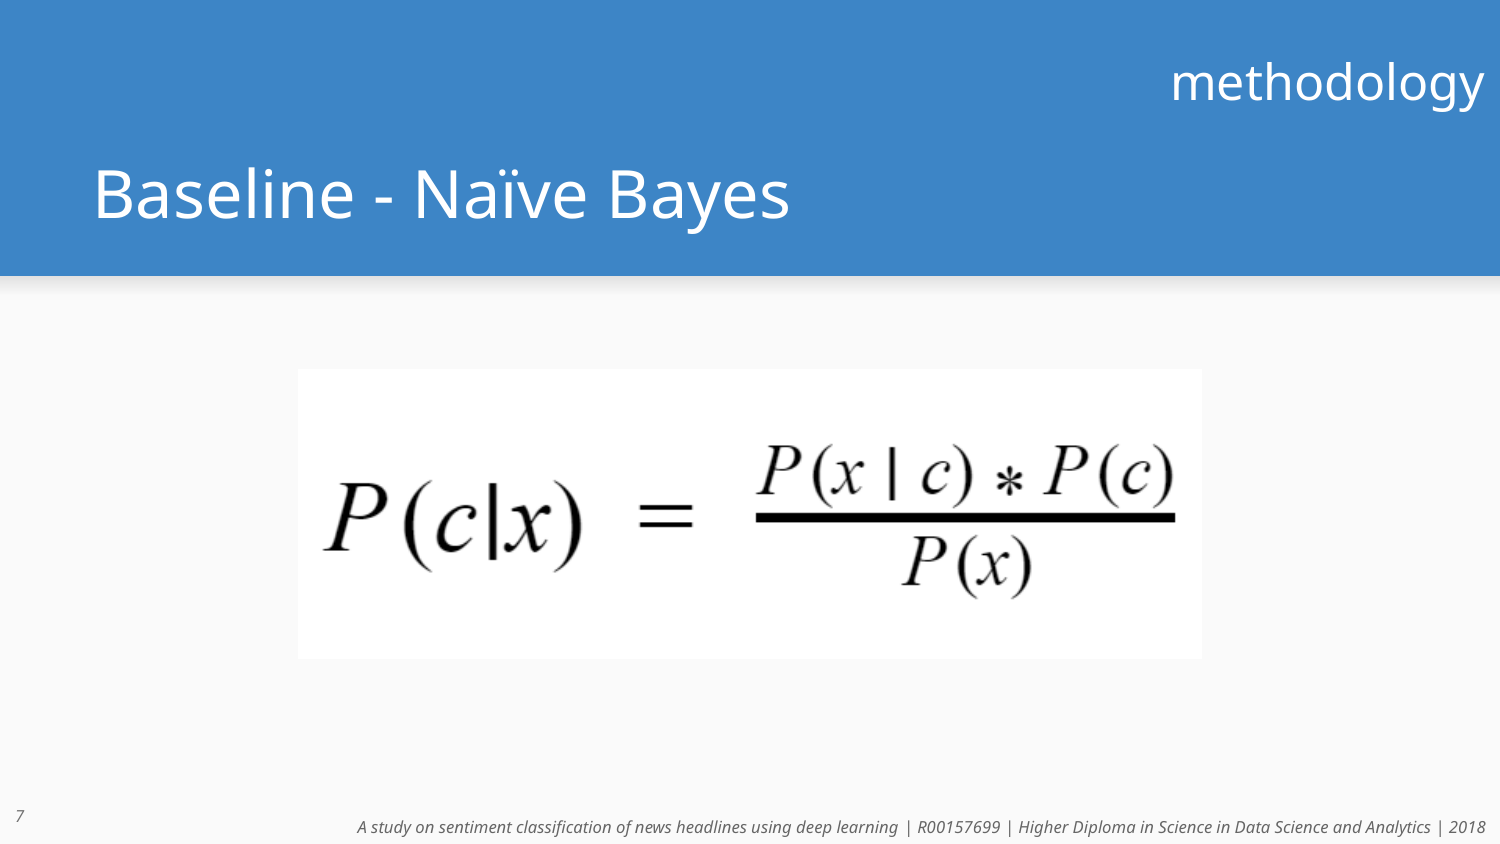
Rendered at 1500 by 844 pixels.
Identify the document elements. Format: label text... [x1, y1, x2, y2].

title Baseline - Naïve Bayes [77, 121, 1427, 248]
title methodology [1045, 0, 1500, 126]
slide_number ‹#› [0, 799, 41, 844]
picture [298, 369, 1202, 660]
list A study on sentiment classification of news headlines using deep learning | R00157699 | Higher Diploma in Science in Data Science and Analytics | 2018 [41, 801, 1500, 842]
